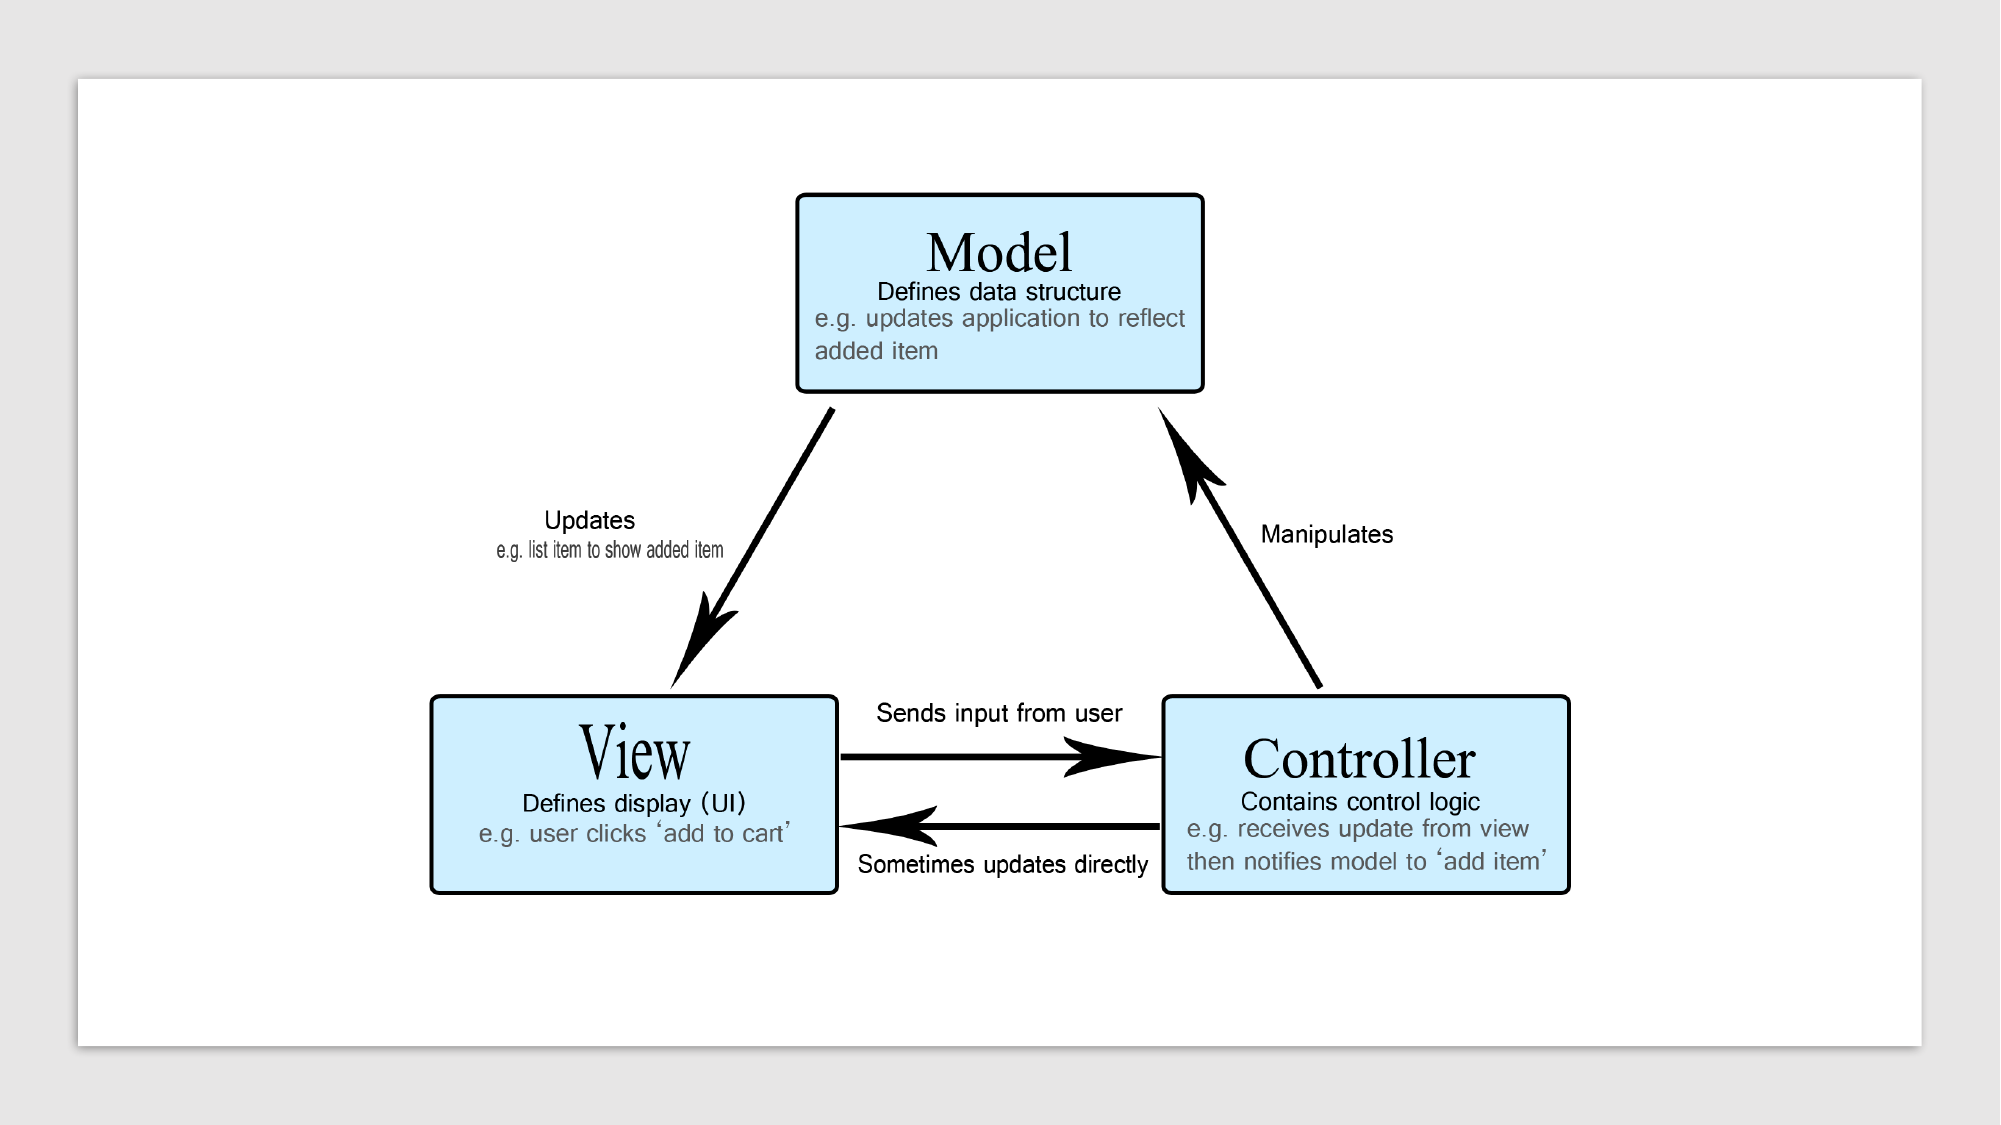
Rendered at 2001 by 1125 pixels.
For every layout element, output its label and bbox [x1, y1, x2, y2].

text_box [0, 0, 2000, 1125]
picture [390, 105, 1610, 1020]
text_box [77, 78, 1923, 1047]
